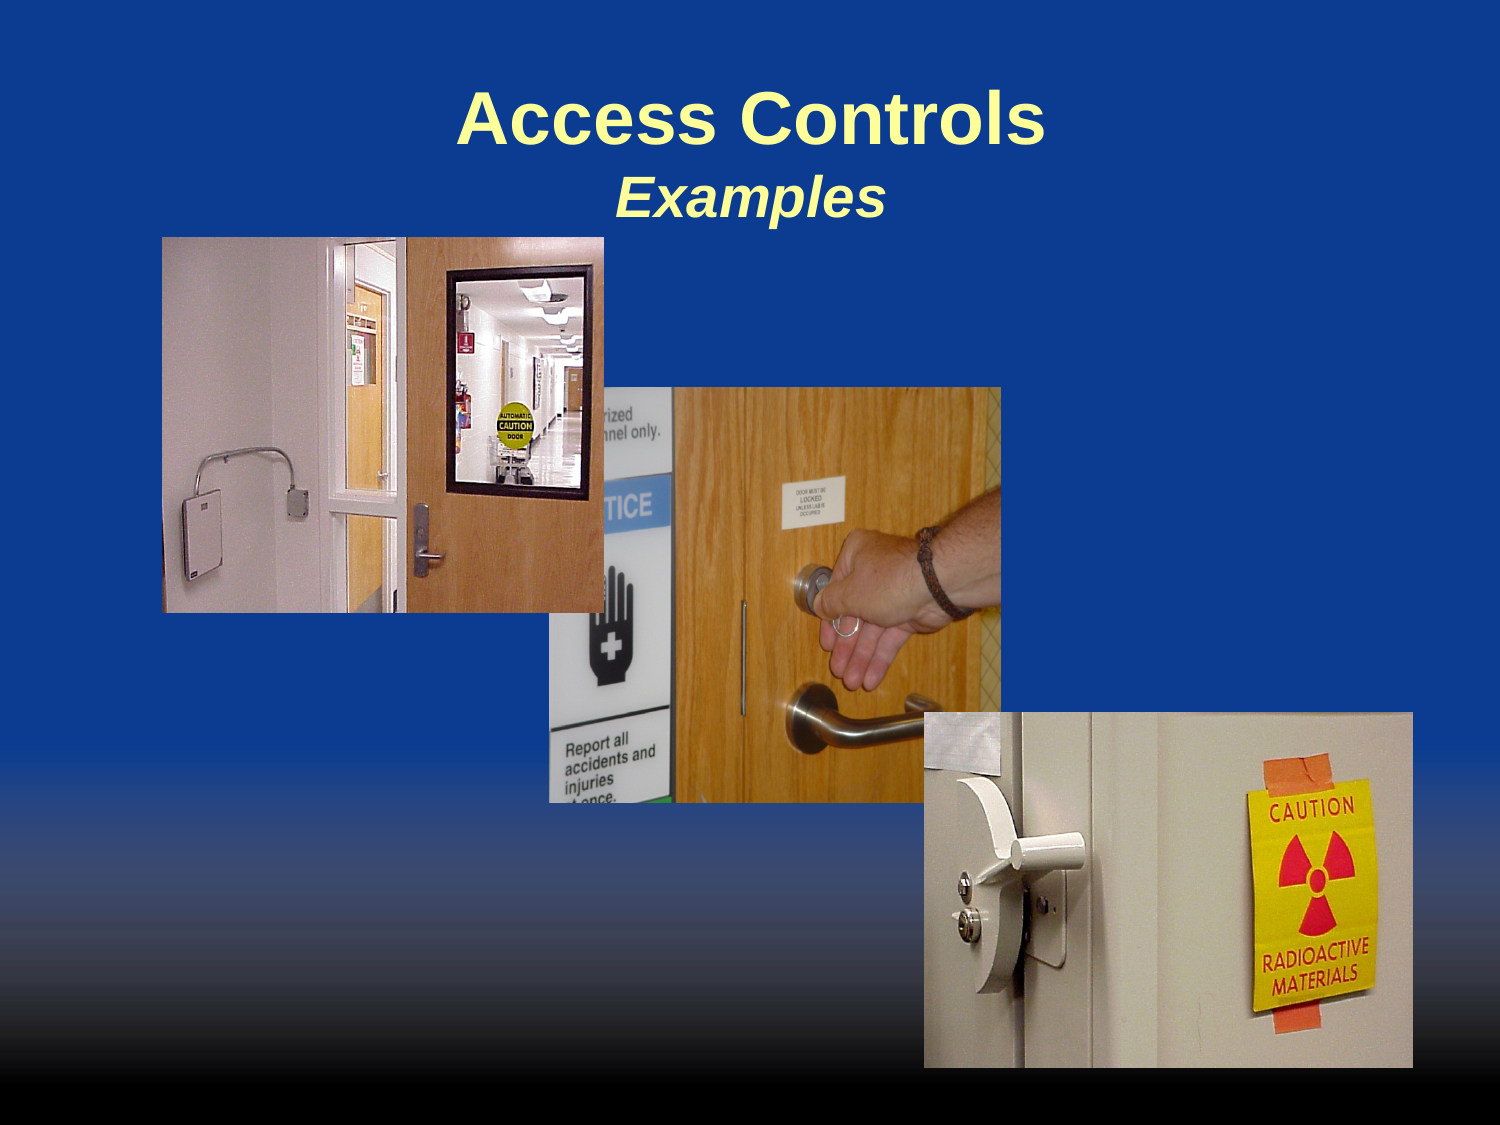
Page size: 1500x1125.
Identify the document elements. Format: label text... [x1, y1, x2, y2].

title Access Controls Examples [112, 62, 1392, 237]
picture [0, 0, 1500, 1125]
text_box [162, 237, 1413, 1068]
